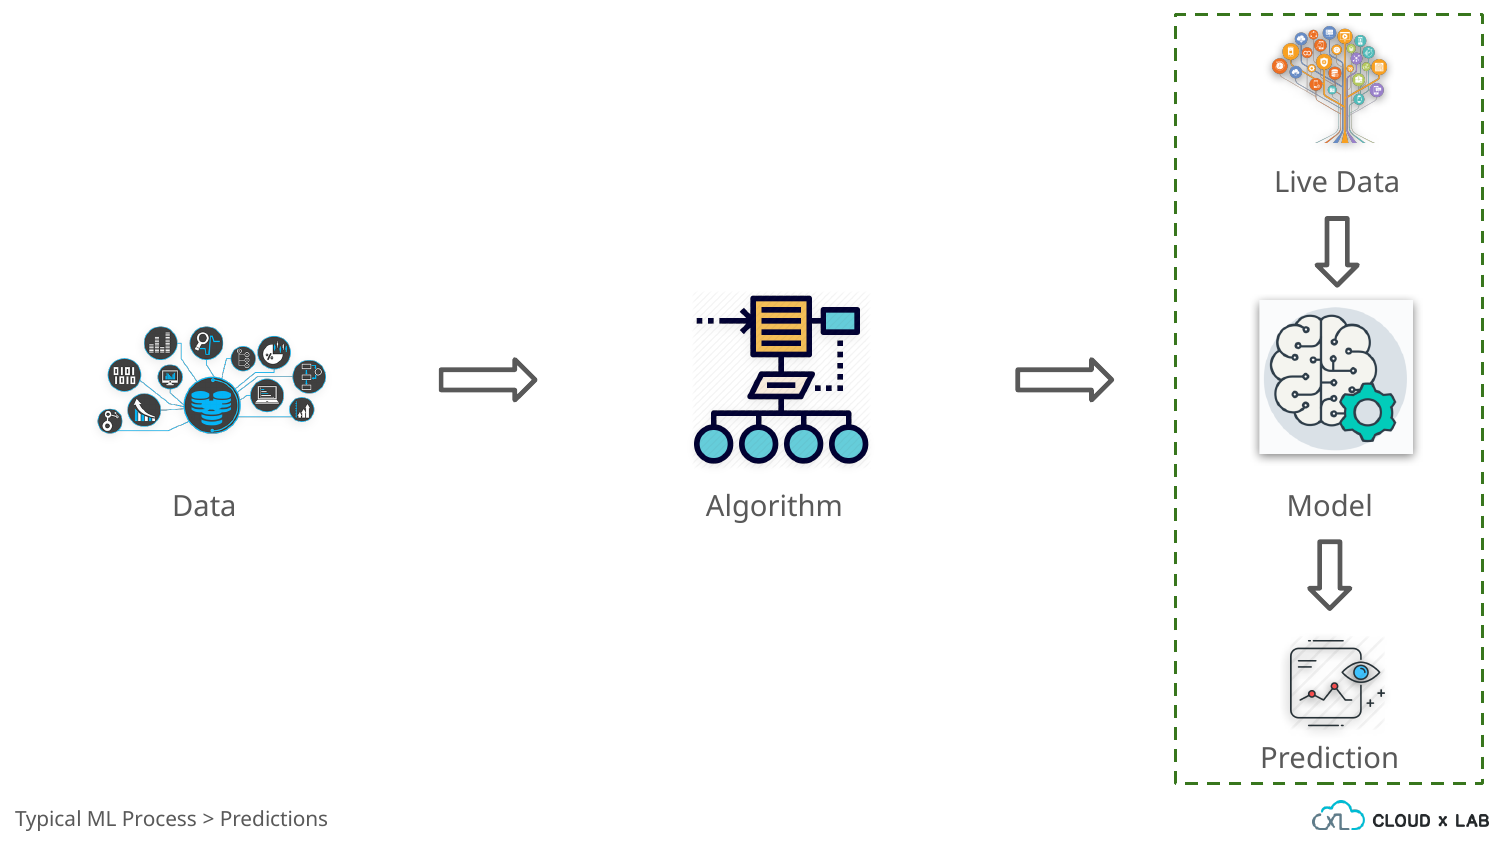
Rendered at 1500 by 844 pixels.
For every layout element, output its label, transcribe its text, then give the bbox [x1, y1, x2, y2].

picture [691, 290, 871, 470]
picture [94, 295, 328, 465]
text_box Model [1195, 478, 1464, 532]
text_box Prediction [1195, 730, 1464, 784]
text_box Live Data [1255, 153, 1420, 207]
text_box [1316, 218, 1358, 286]
text_box Algorithm [640, 478, 909, 532]
picture [1289, 635, 1385, 731]
text_box [1309, 541, 1351, 609]
picture [1312, 800, 1490, 830]
text_box Typical ML Process > Predictions [0, 790, 389, 836]
text_box [441, 359, 536, 401]
text_box [1017, 359, 1112, 401]
picture [1272, 25, 1387, 143]
text_box Data [70, 478, 339, 532]
text_box [1175, 14, 1483, 784]
picture [1259, 300, 1414, 454]
